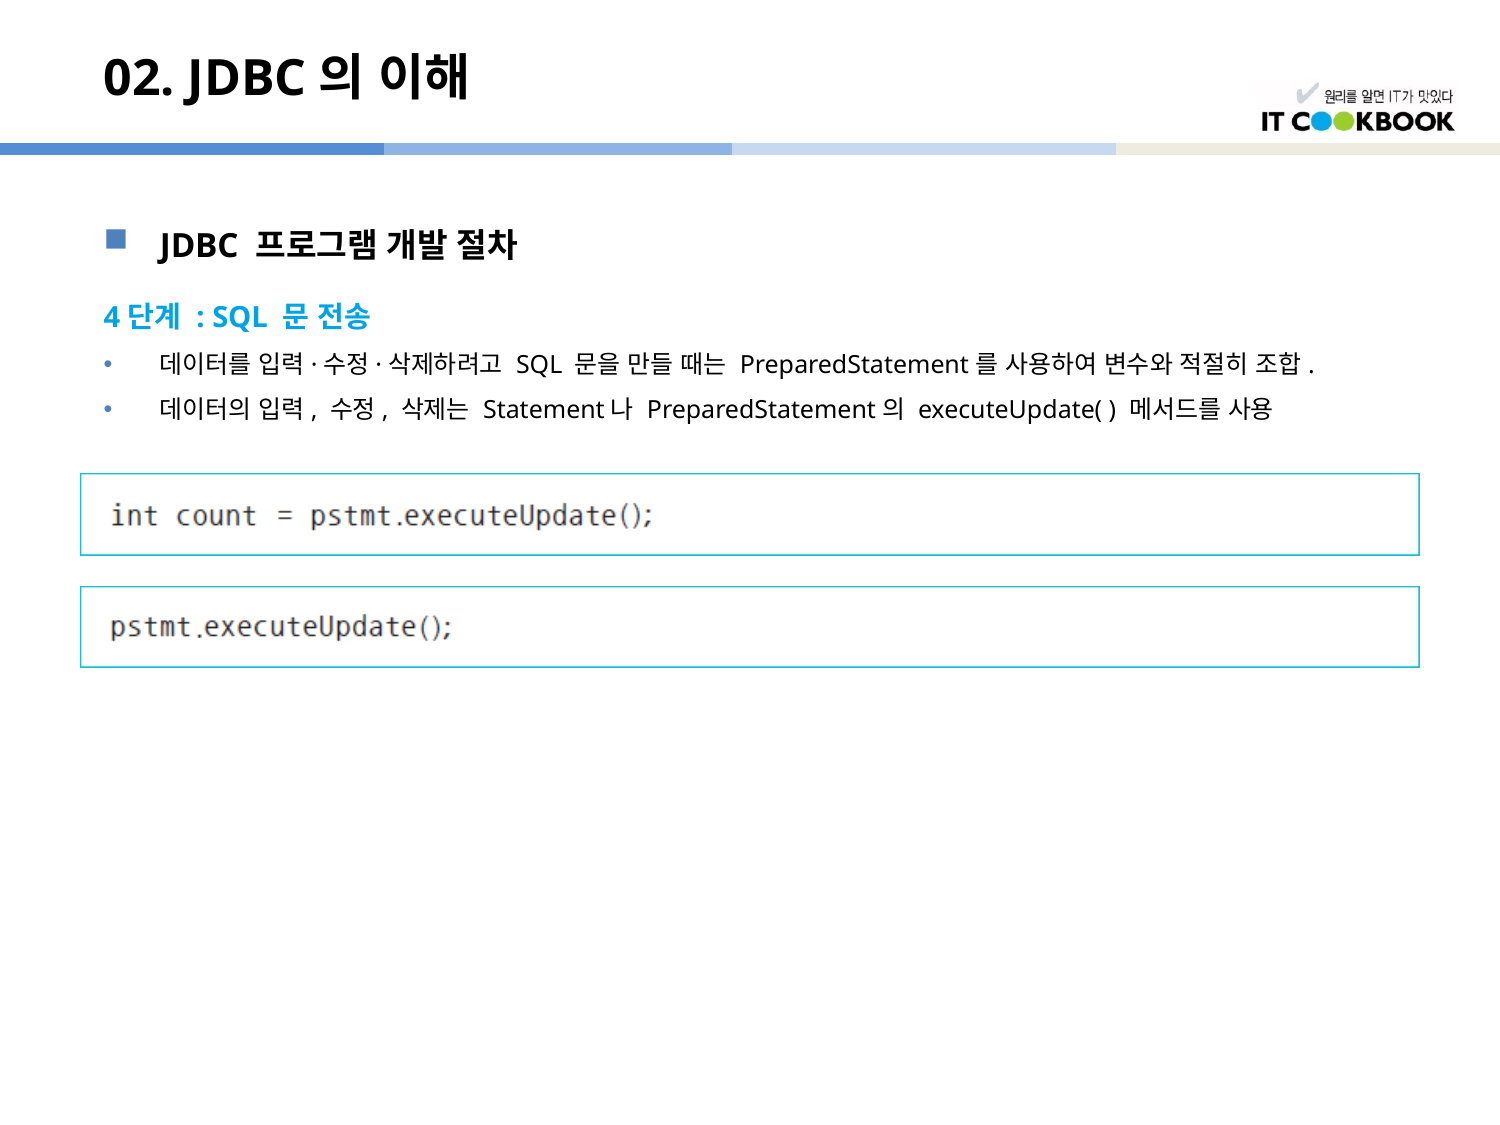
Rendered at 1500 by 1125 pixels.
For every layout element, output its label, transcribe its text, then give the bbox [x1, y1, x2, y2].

title 02. JDBC의 이해 [88, 30, 1211, 121]
picture [80, 585, 1420, 668]
picture [80, 473, 1420, 556]
picture [1257, 79, 1458, 133]
list JDBC 프로그램 개발 절차 4단계 : SQL 문 전송 데이터를 입력·수정·삭제하려고 SQL 문을 만들 때는 PreparedStatement를 사용하여 변수와 적절히 조합. 데이터의 입력, 수정, 삭제는 Statement나 PreparedStatement의 executeUpdate( ) 메서드를 사용 [88, 196, 1436, 280]
